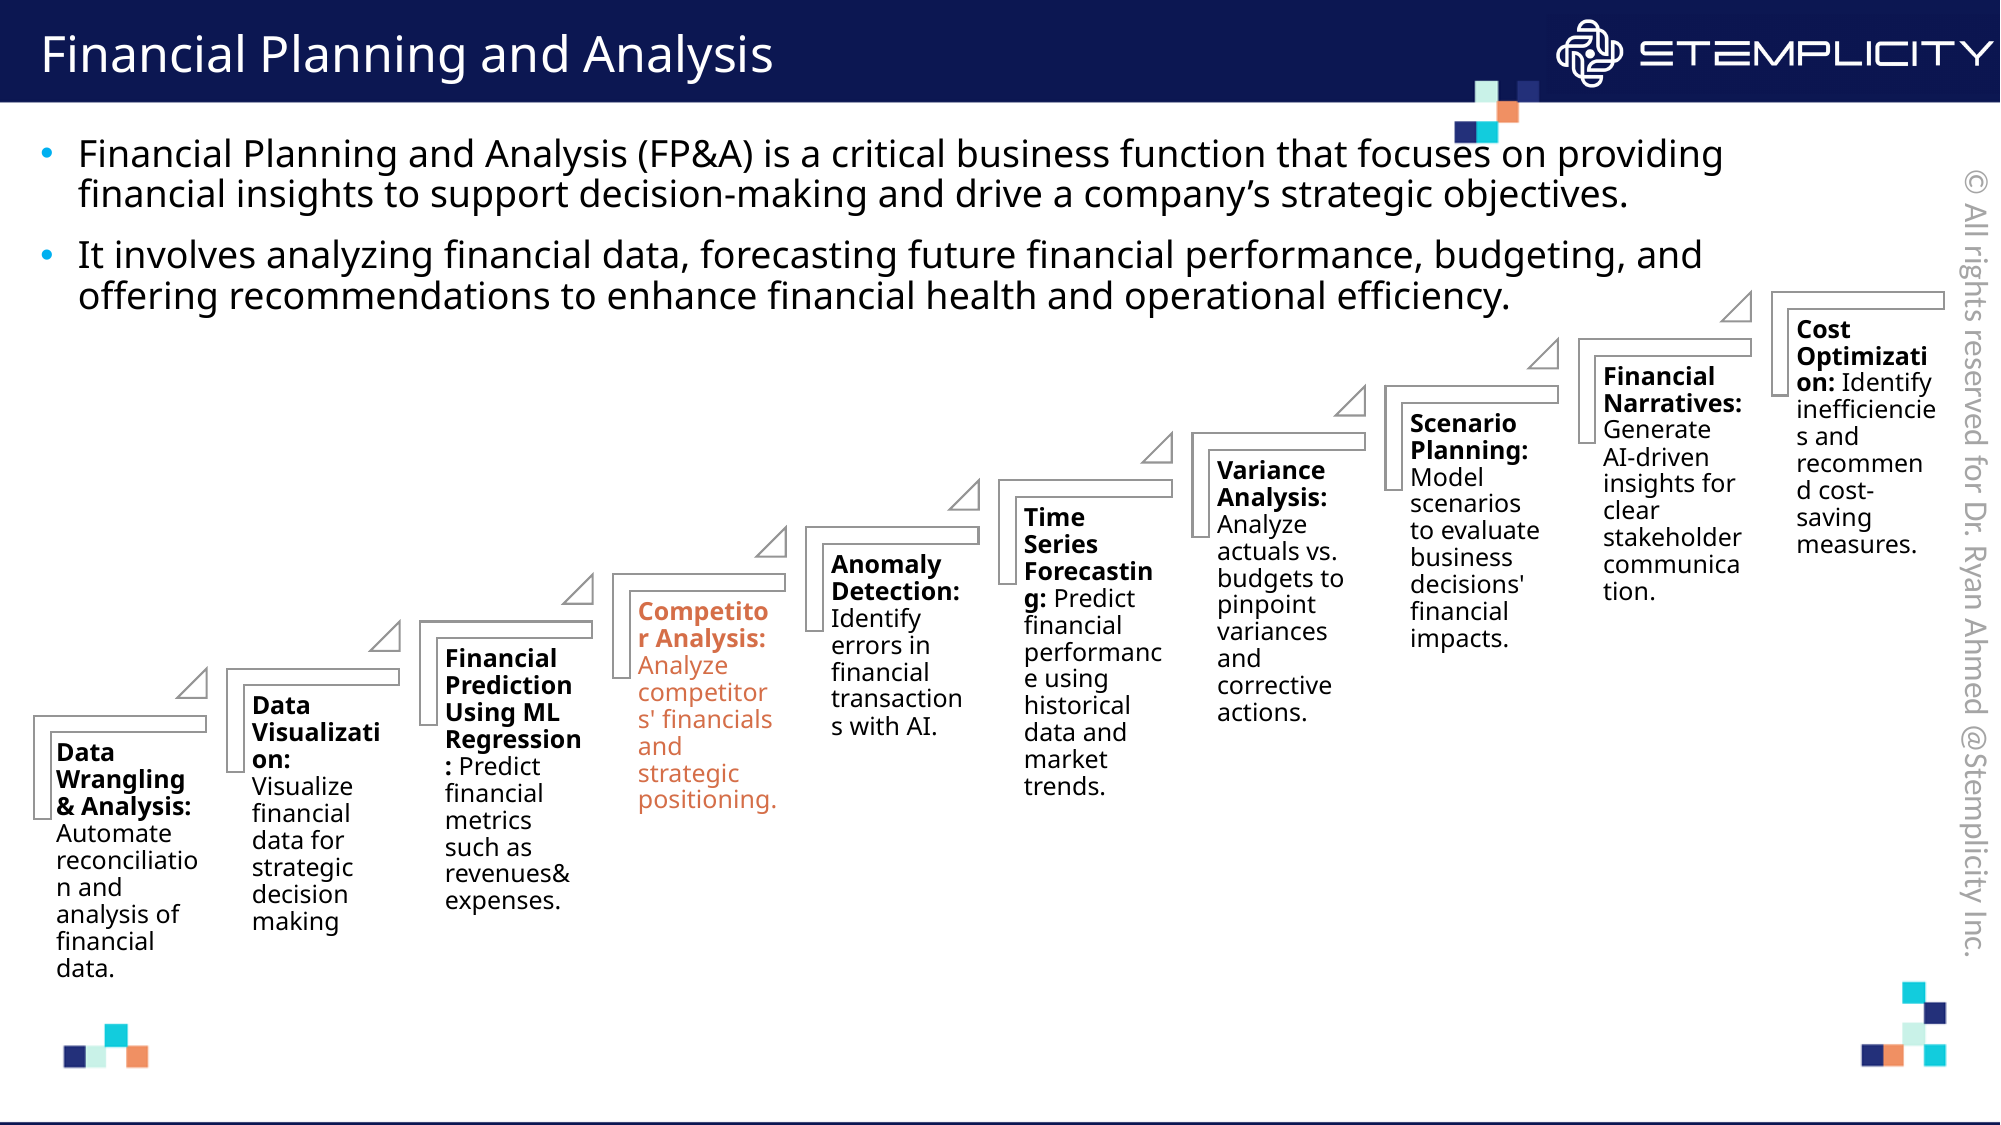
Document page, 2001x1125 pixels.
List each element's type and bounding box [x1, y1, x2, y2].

picture [0, 0, 2000, 1125]
text_box [33, 68, 1945, 1093]
